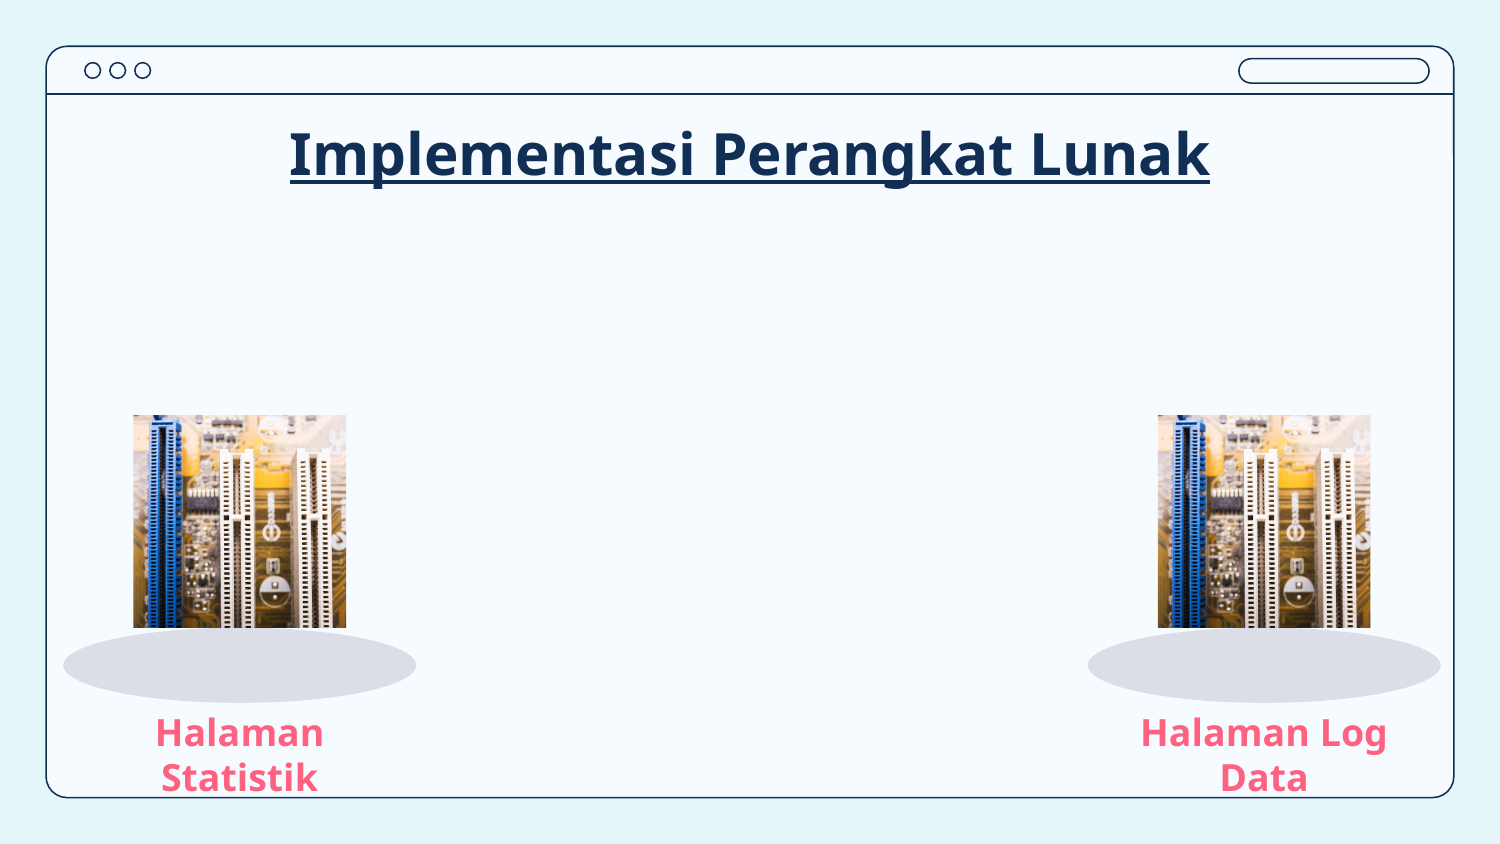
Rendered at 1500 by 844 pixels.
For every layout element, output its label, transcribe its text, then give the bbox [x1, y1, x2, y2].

title Halaman Statistik [57, 702, 422, 805]
text_box [63, 635, 417, 702]
title Implementasi Perangkat Lunak [118, 105, 1382, 200]
title Halaman Log Data [1082, 702, 1446, 805]
picture [1157, 414, 1371, 629]
picture [133, 414, 347, 629]
text_box [1087, 634, 1441, 702]
